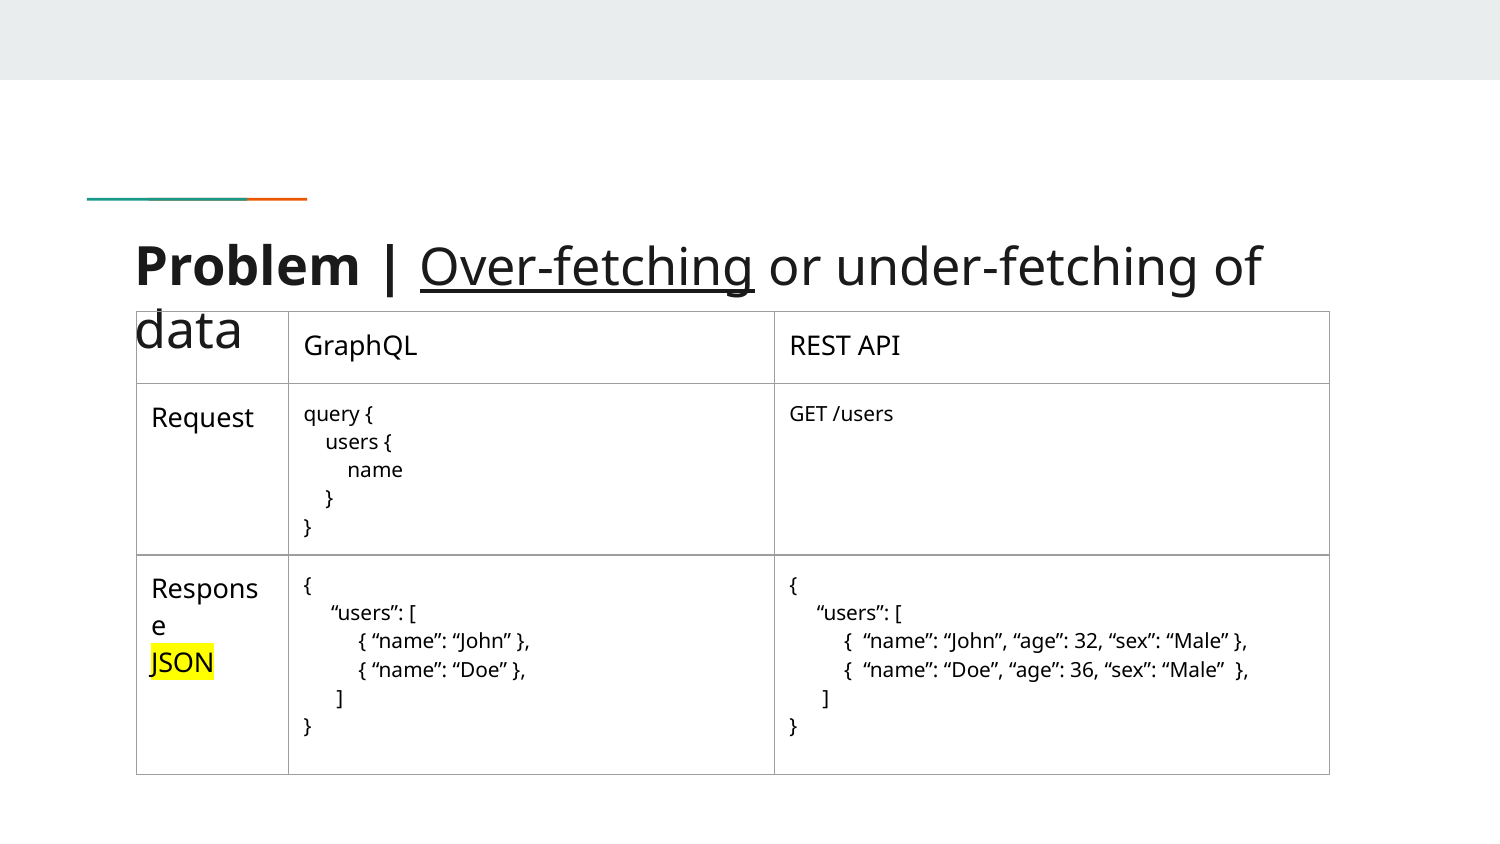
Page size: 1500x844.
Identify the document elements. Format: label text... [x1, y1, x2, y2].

table_cell { “users”: [ { “name”: “John”, “age”: 32, “sex”: “Male” }, { “name”: “Doe”, “age”: 36, “sex”: “Male” }, ] } [775, 556, 1329, 774]
table_cell Request [137, 384, 288, 554]
table_cell GET /users [775, 384, 1329, 554]
table_header REST API [775, 312, 1329, 383]
table_cell { “users”: [ { “name”: “John” }, { “name”: “Doe” }, ] } [289, 556, 774, 774]
table_header GraphQL [289, 312, 774, 383]
table_header [137, 312, 288, 383]
table_cell query { users { name } } [289, 384, 774, 554]
table_cell Response JSON [137, 556, 288, 774]
title Problem | Over-fetching or under-fetching of data [119, 216, 1381, 305]
